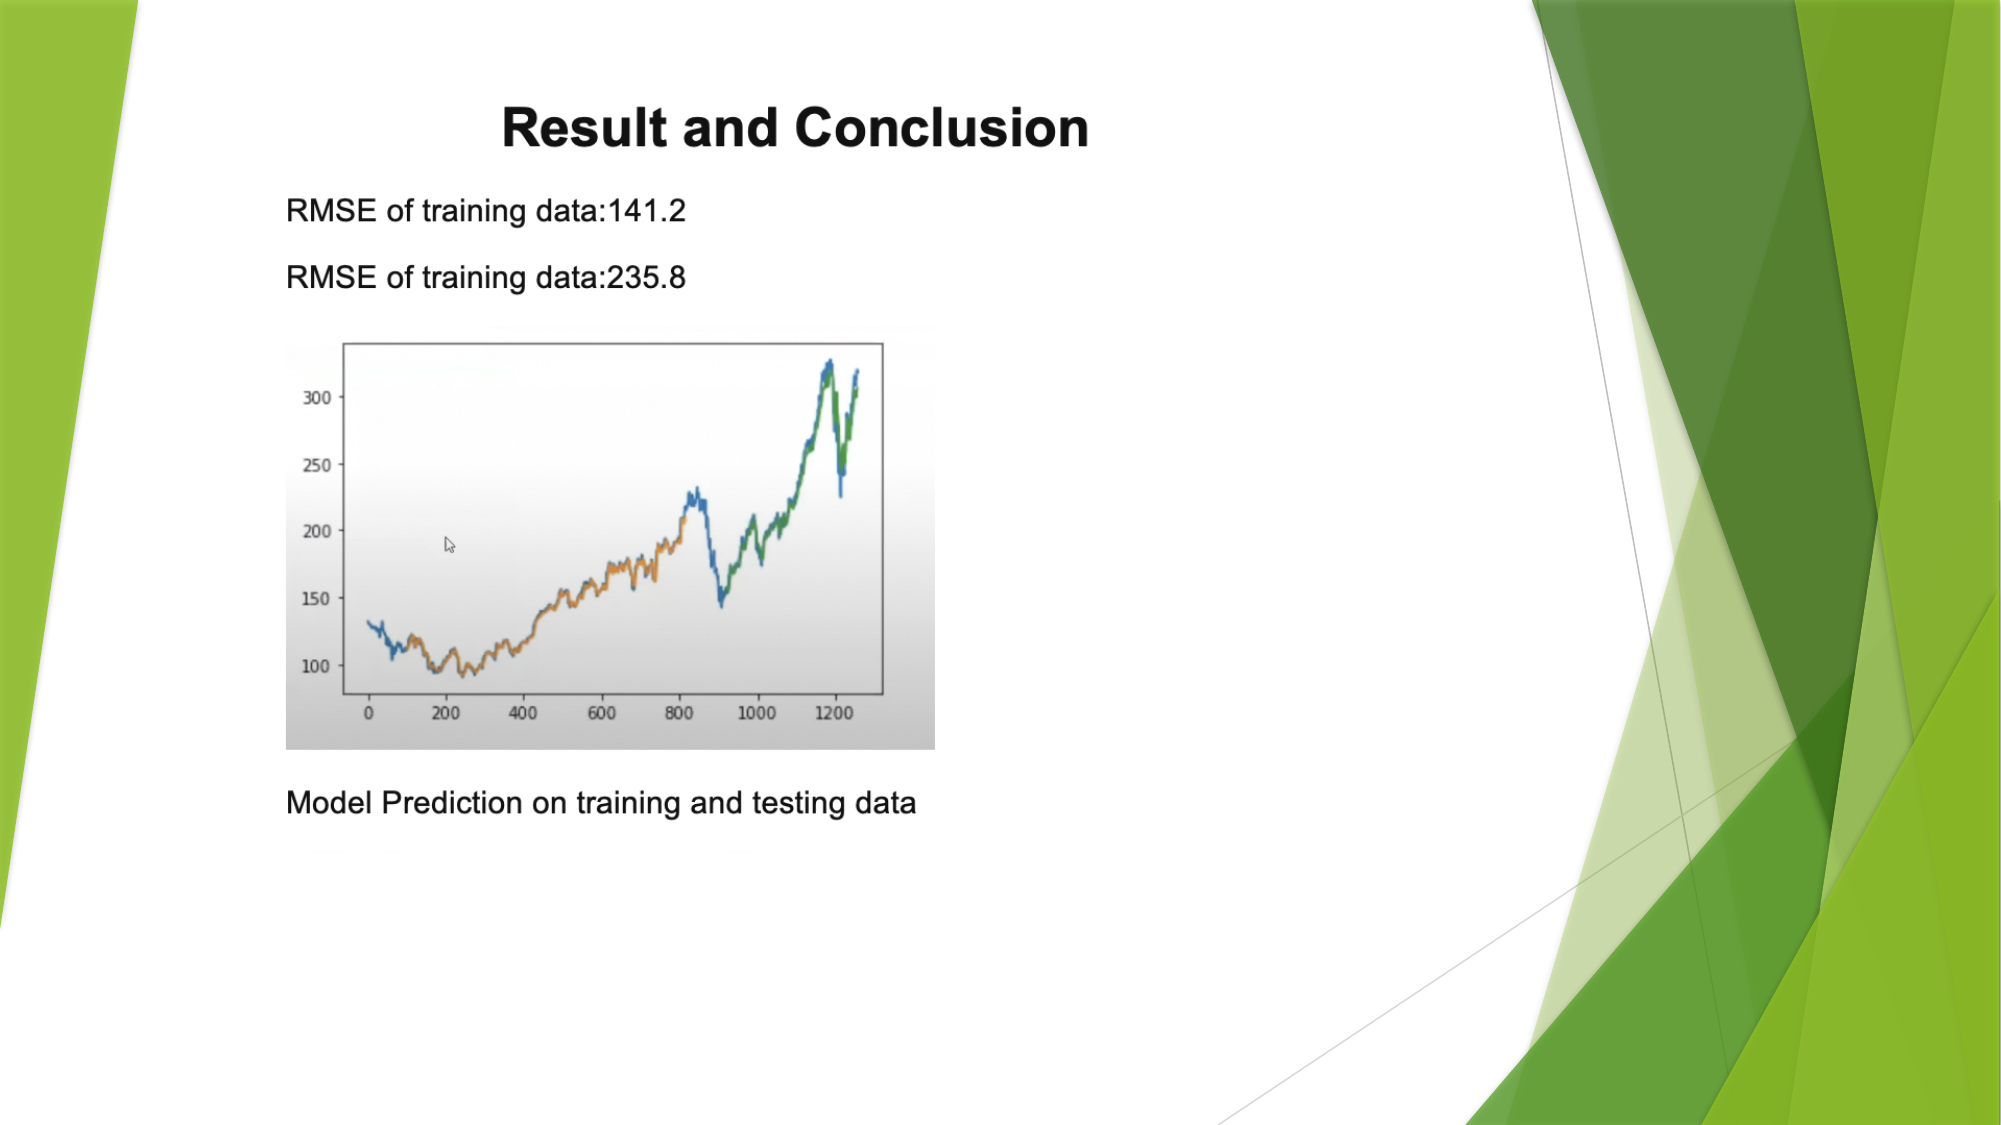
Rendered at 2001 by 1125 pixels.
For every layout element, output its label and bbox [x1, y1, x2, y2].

picture [263, 64, 1127, 854]
